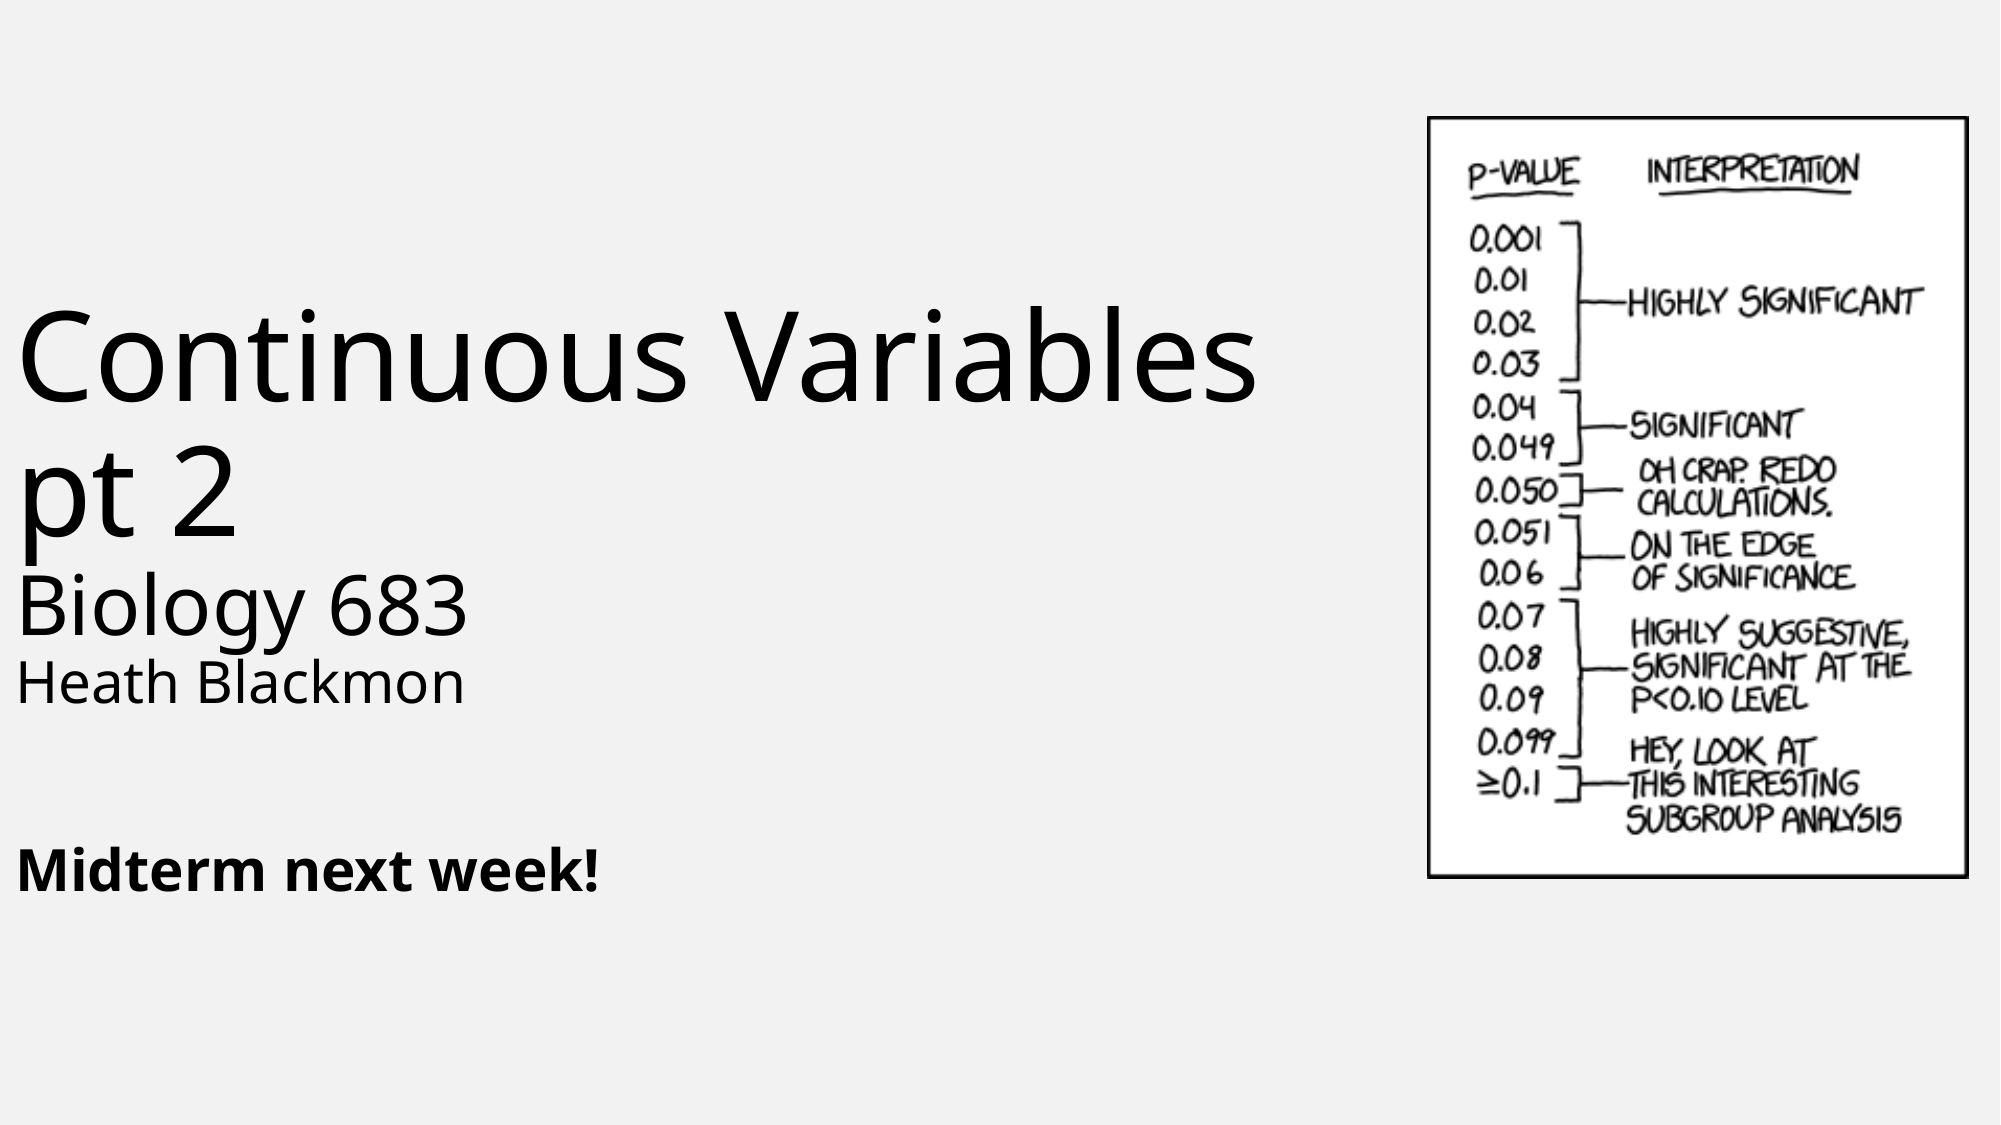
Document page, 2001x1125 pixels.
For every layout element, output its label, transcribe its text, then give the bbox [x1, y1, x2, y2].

picture [1427, 116, 1969, 880]
title Continuous Variables pt 2 Biology 683 Heath Blackmon Midterm next week! [0, 65, 1413, 1045]
